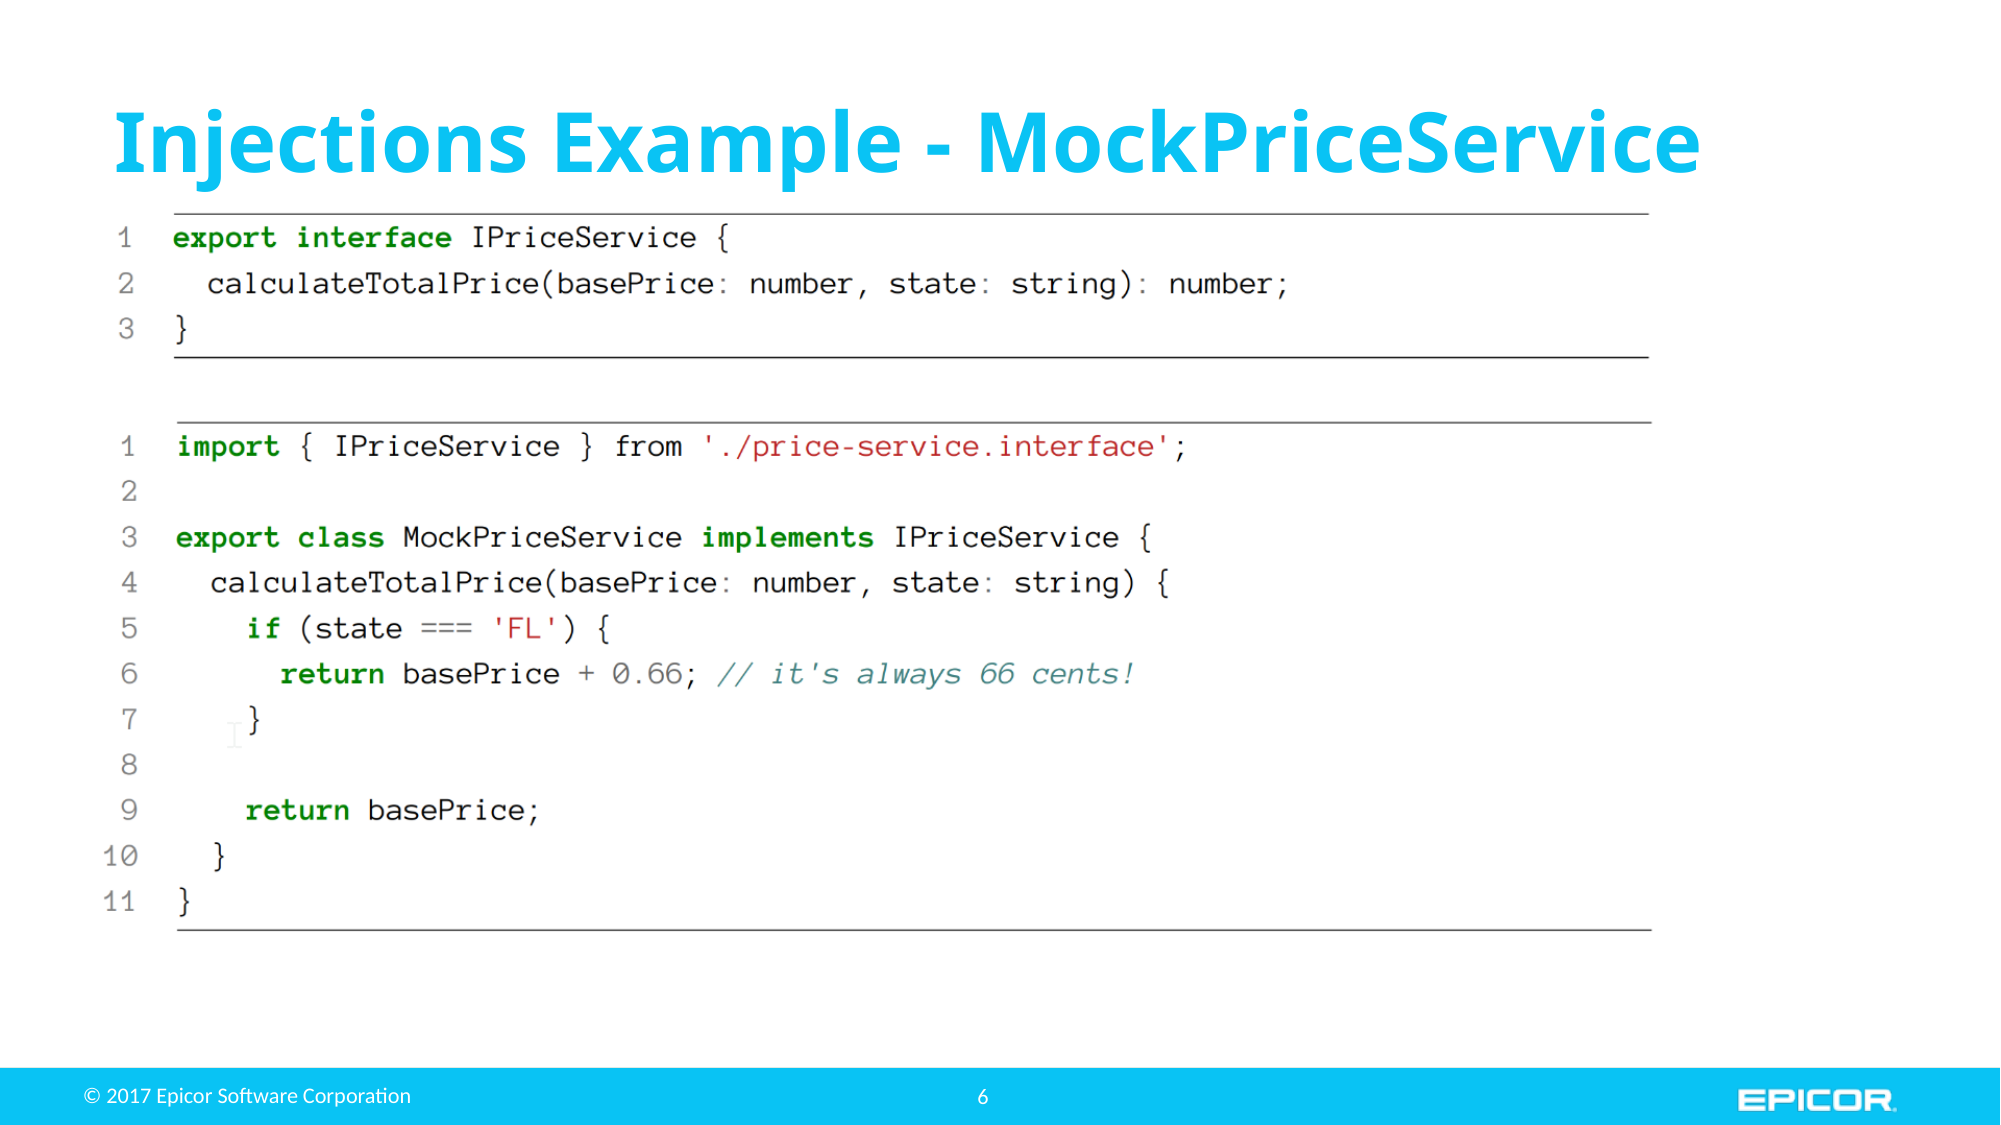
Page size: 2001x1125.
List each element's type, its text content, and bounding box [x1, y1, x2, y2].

picture [1865, 1089, 1897, 1111]
picture [1833, 1089, 1862, 1111]
picture [1769, 1089, 1795, 1111]
picture [1807, 1089, 1830, 1111]
picture [99, 410, 1671, 937]
picture [1739, 1089, 1766, 1111]
picture [1798, 1089, 1804, 1111]
picture [99, 198, 1664, 375]
title Injections Example - MockPriceService [99, 45, 1900, 233]
